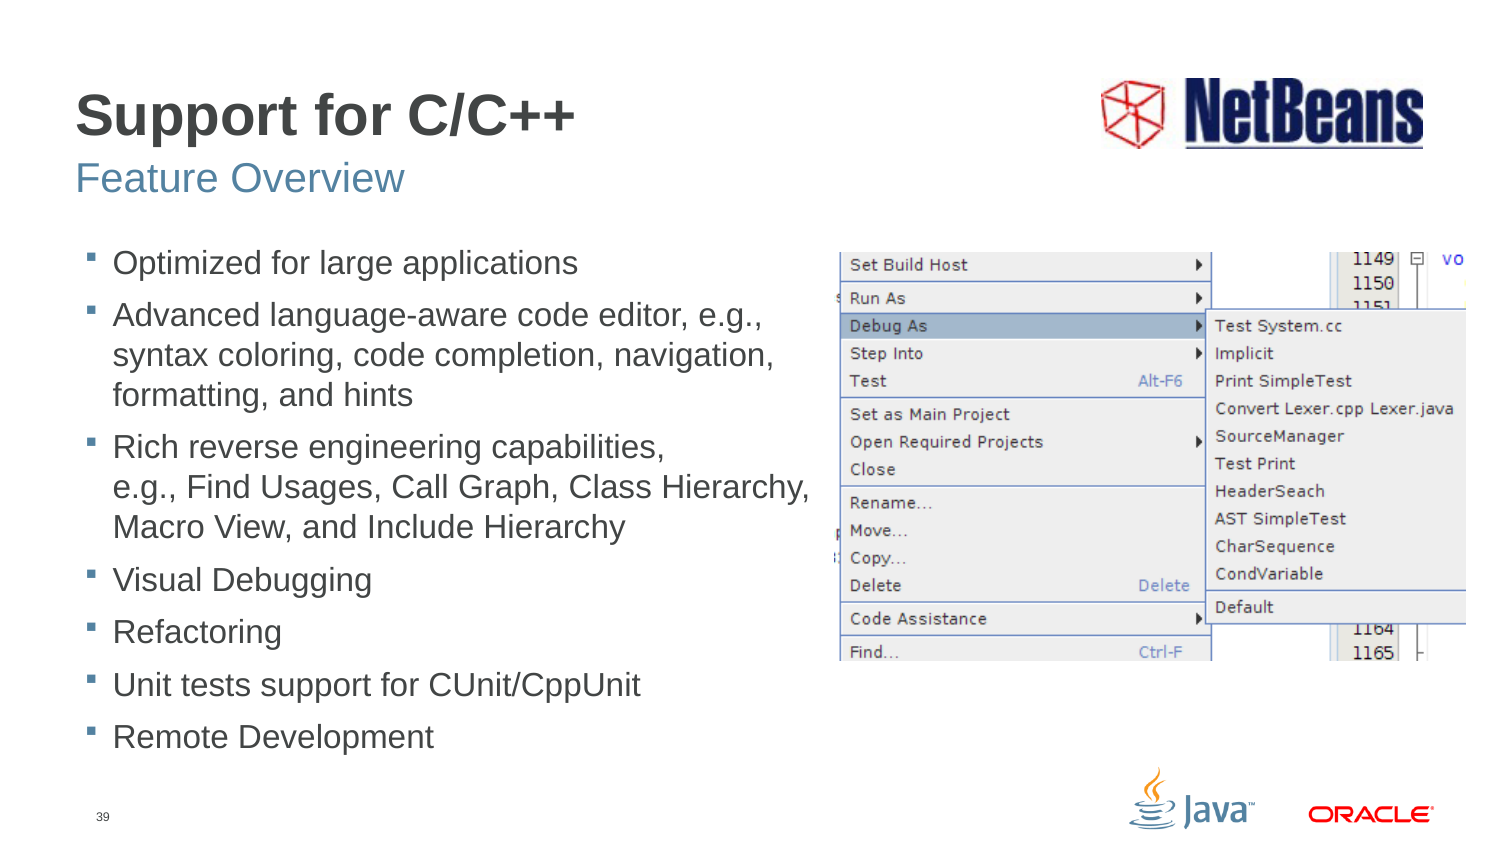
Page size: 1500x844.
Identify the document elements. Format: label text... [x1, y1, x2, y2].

title Support for C/C++ [75, 78, 1425, 149]
picture [1293, 790, 1445, 838]
list Feature Overview [75, 150, 1425, 201]
list Optimized for large applications Advanced language-aware code editor, e.g., syntax coloring, code completion, navigation, formatting, and hints Rich reverse engineering capabilities, e.g., Find Usages, Call Graph, Class Hierarchy, Macro View, and Include Hierarchy Visual Debugging Refactoring Unit tests support for CUnit/CppUnit Remote Development [75, 241, 1425, 744]
picture [1109, 762, 1266, 834]
picture [834, 252, 1466, 662]
